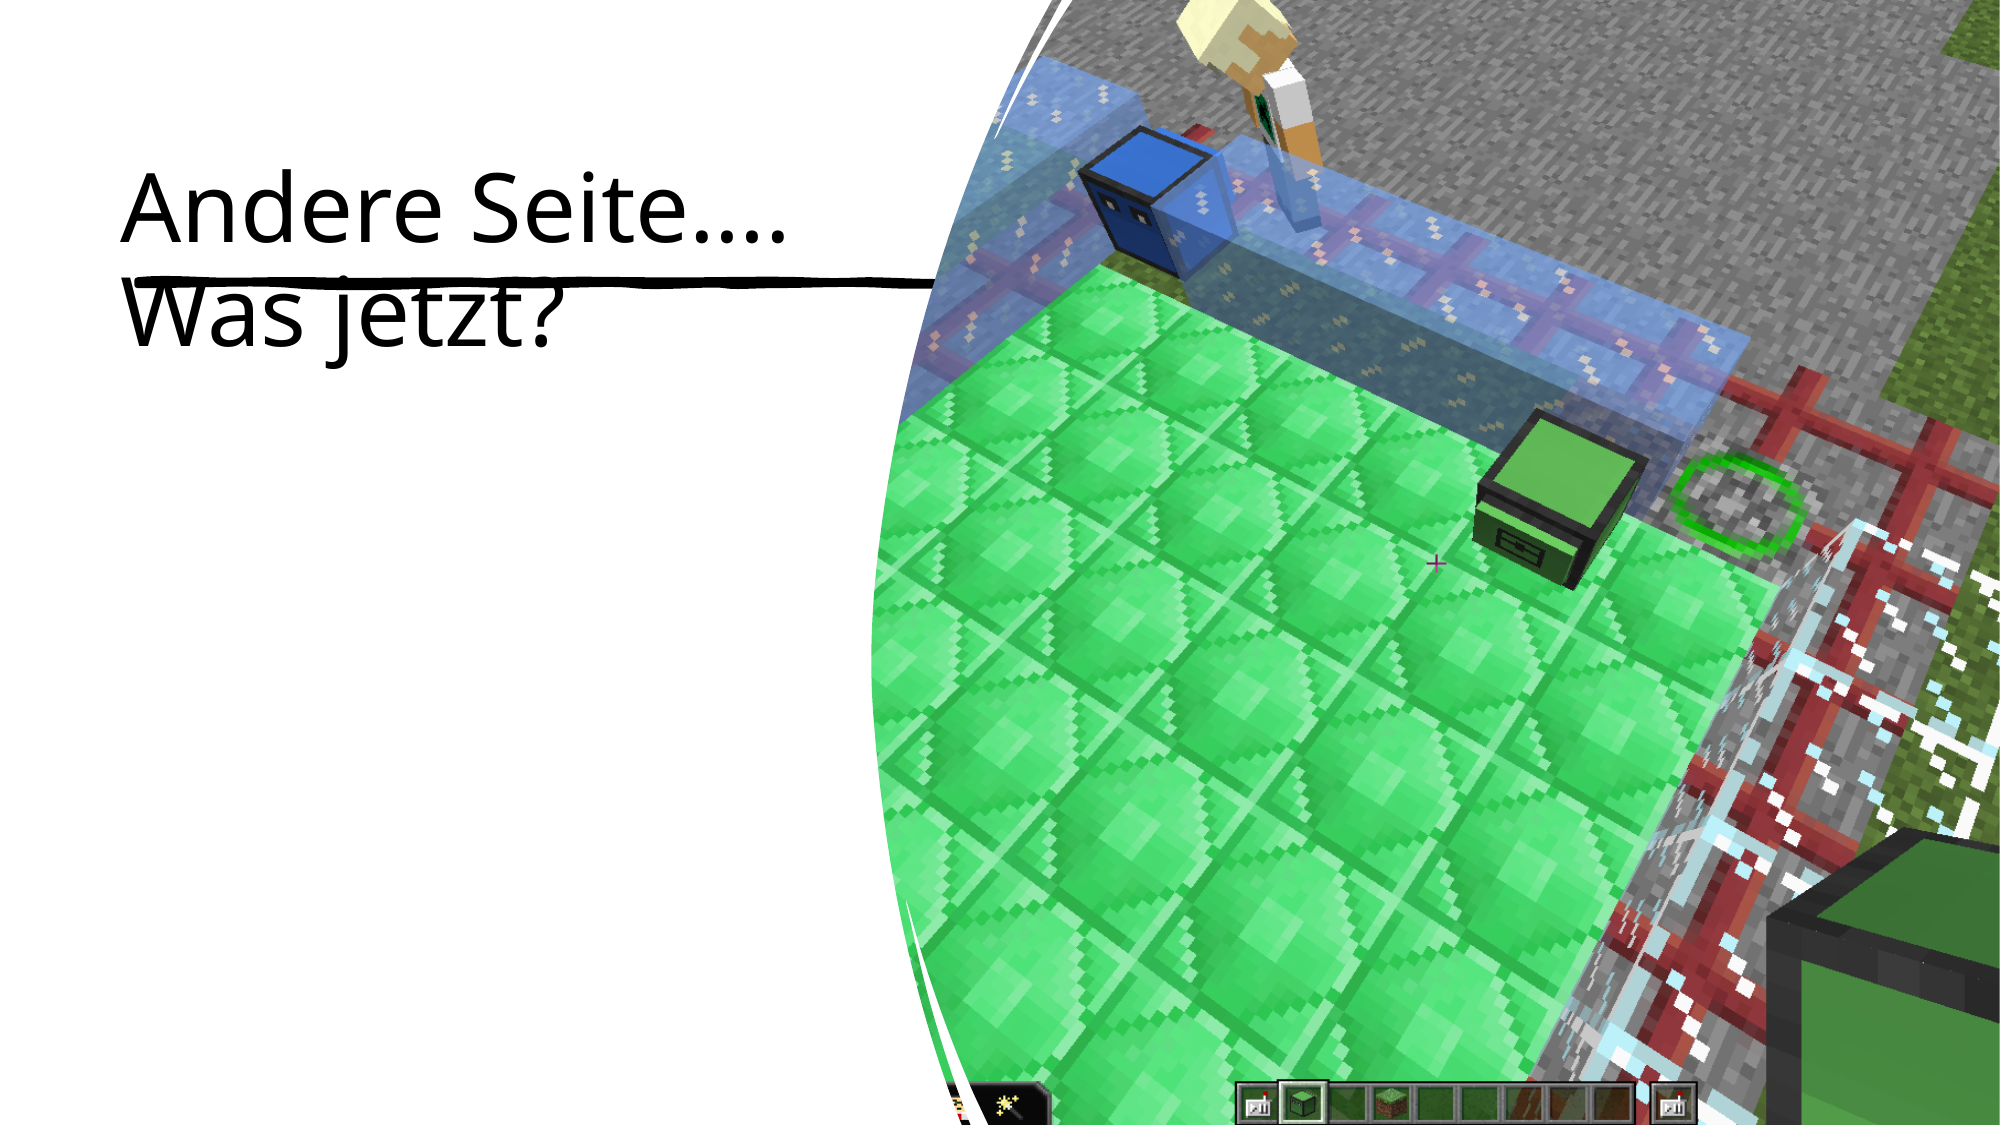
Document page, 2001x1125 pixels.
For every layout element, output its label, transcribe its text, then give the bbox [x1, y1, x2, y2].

picture [871, 0, 2000, 1125]
title Andere Seite…. Was jetzt? [105, 53, 822, 375]
